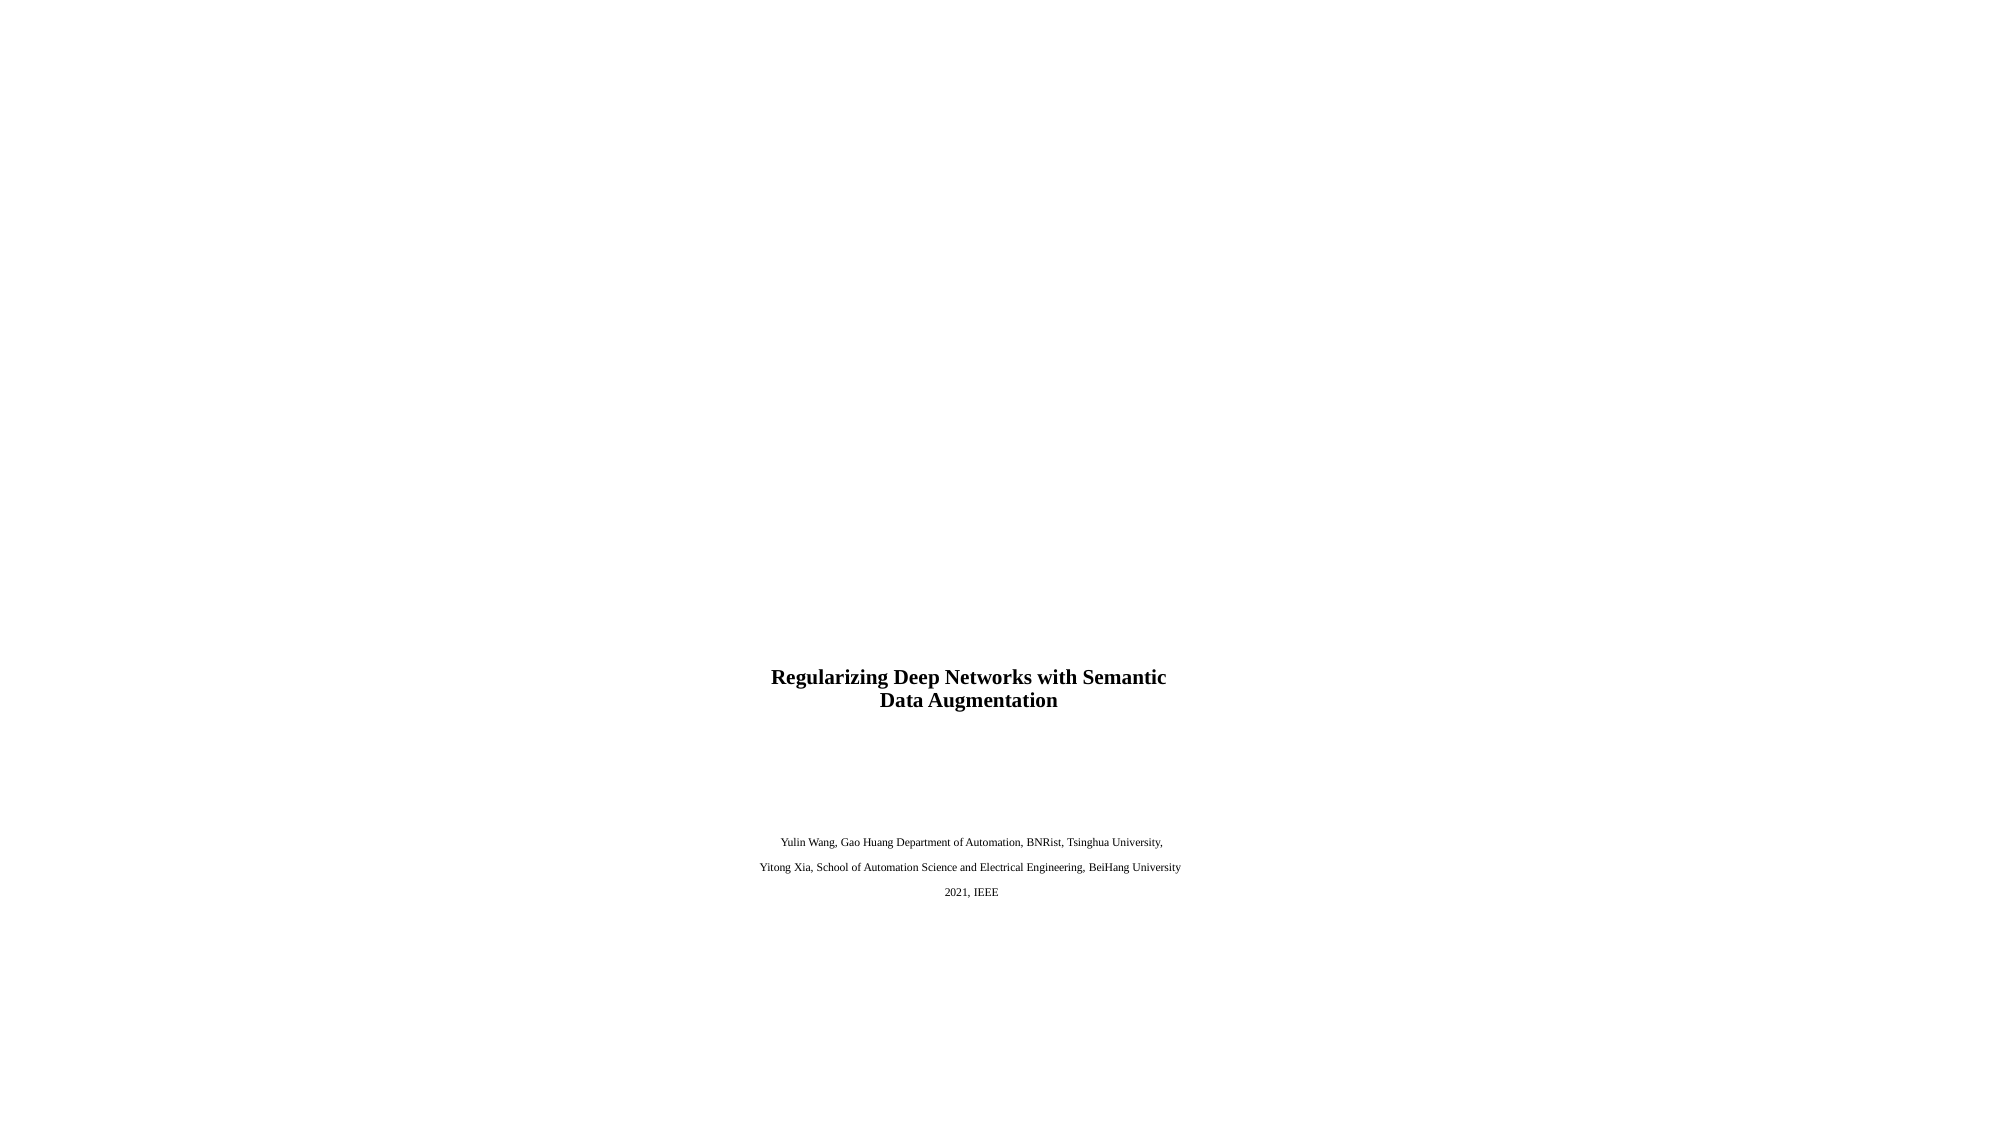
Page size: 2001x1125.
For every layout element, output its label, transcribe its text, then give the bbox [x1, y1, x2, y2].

title Regularizing Deep Networks with Semantic Data Augmentation Yulin Wang, Gao Huang Department of Automation, BNRist, Tsinghua University, Yitong Xia, School of Automation Science and Electrical Engineering, BeiHang University 2021, IEEE [227, 582, 1716, 907]
